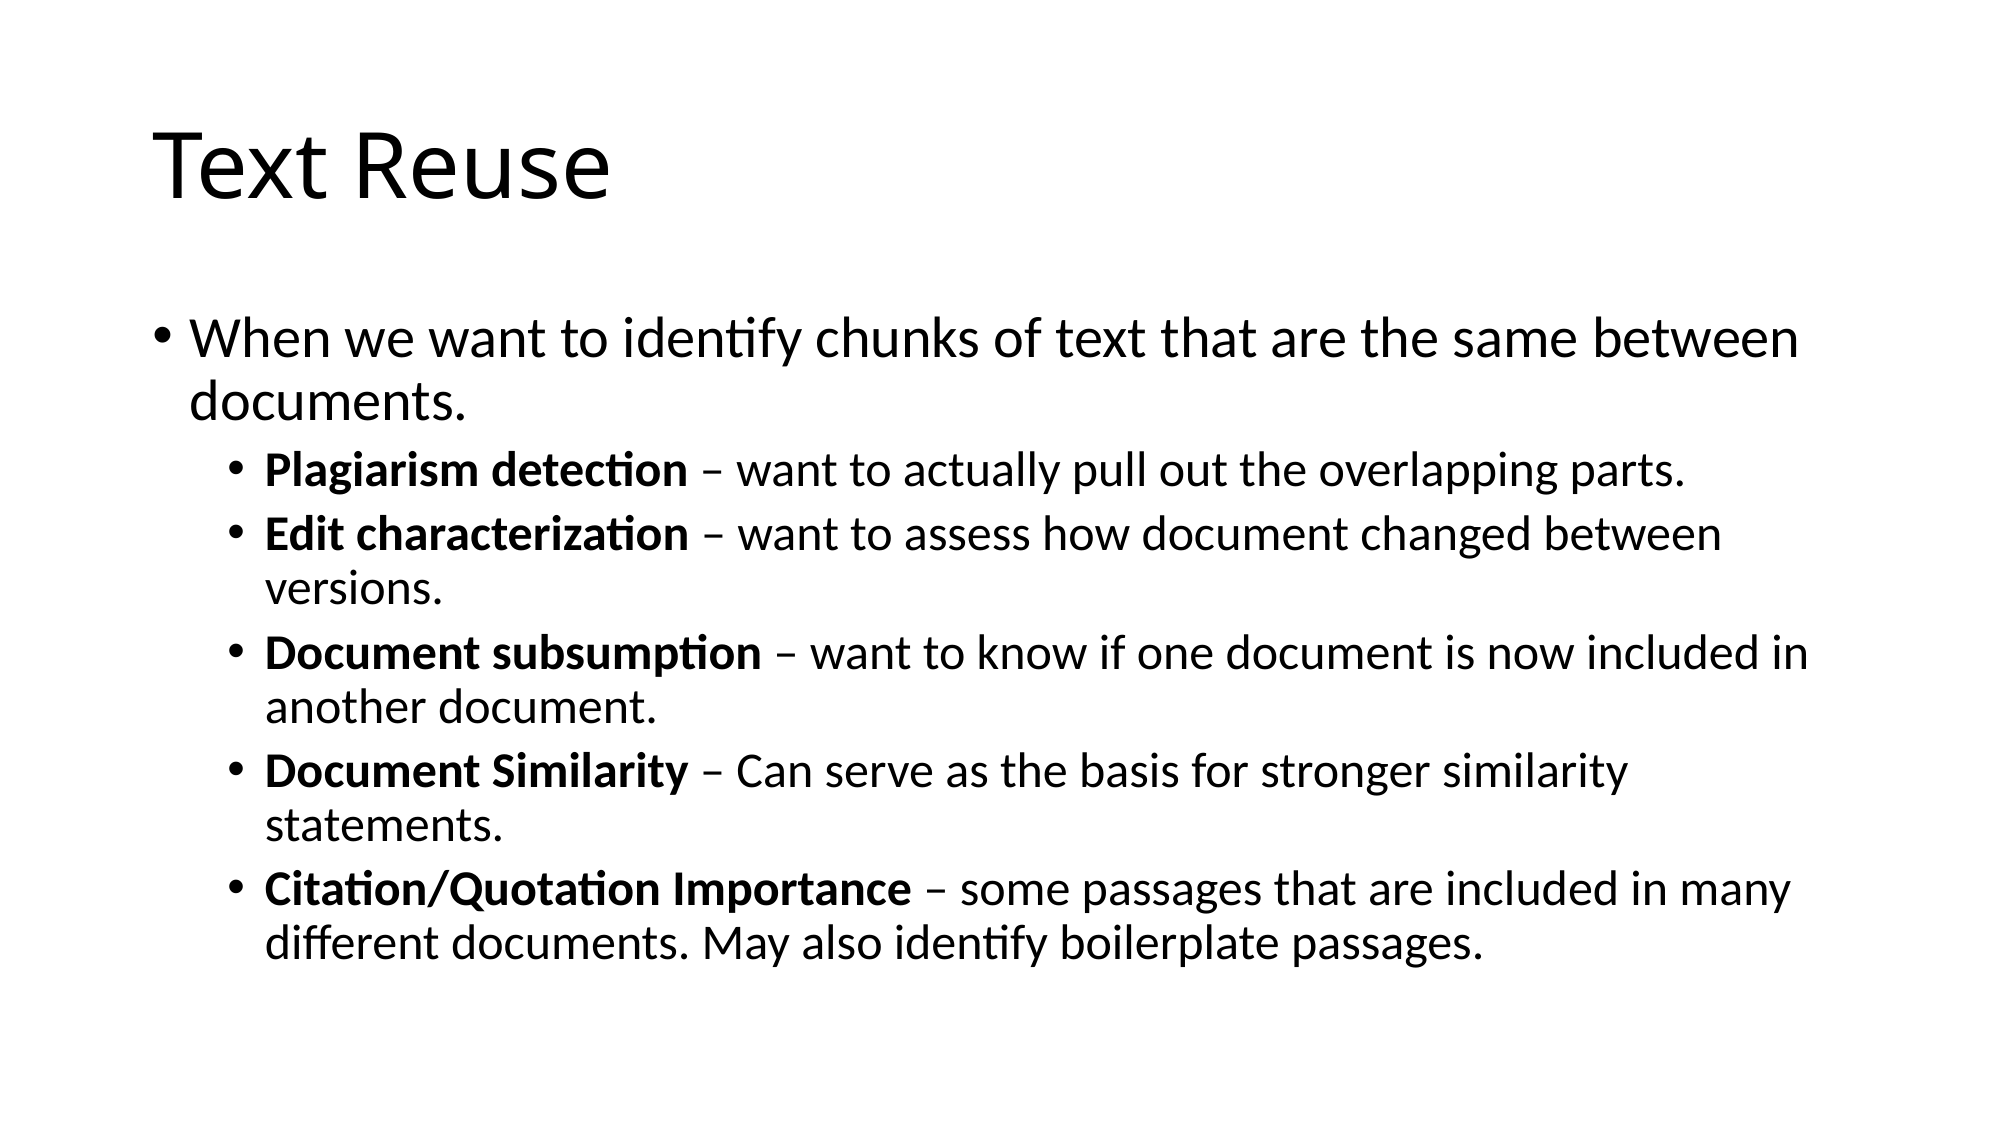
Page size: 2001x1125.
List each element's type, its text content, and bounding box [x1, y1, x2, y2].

title Text Reuse [137, 59, 1863, 278]
list When we want to identify chunks of text that are the same between documents. Plagiarism detection – want to actually pull out the overlapping parts. Edit characterization – want to assess how document changed between versions. Document subsumption – want to know if one document is now included in another document. Document Similarity – Can serve as the basis for stronger similarity statements. Citation/Quotation Importance – some passages that are included in many different documents. May also identify boilerplate passages. [137, 299, 1863, 1014]
